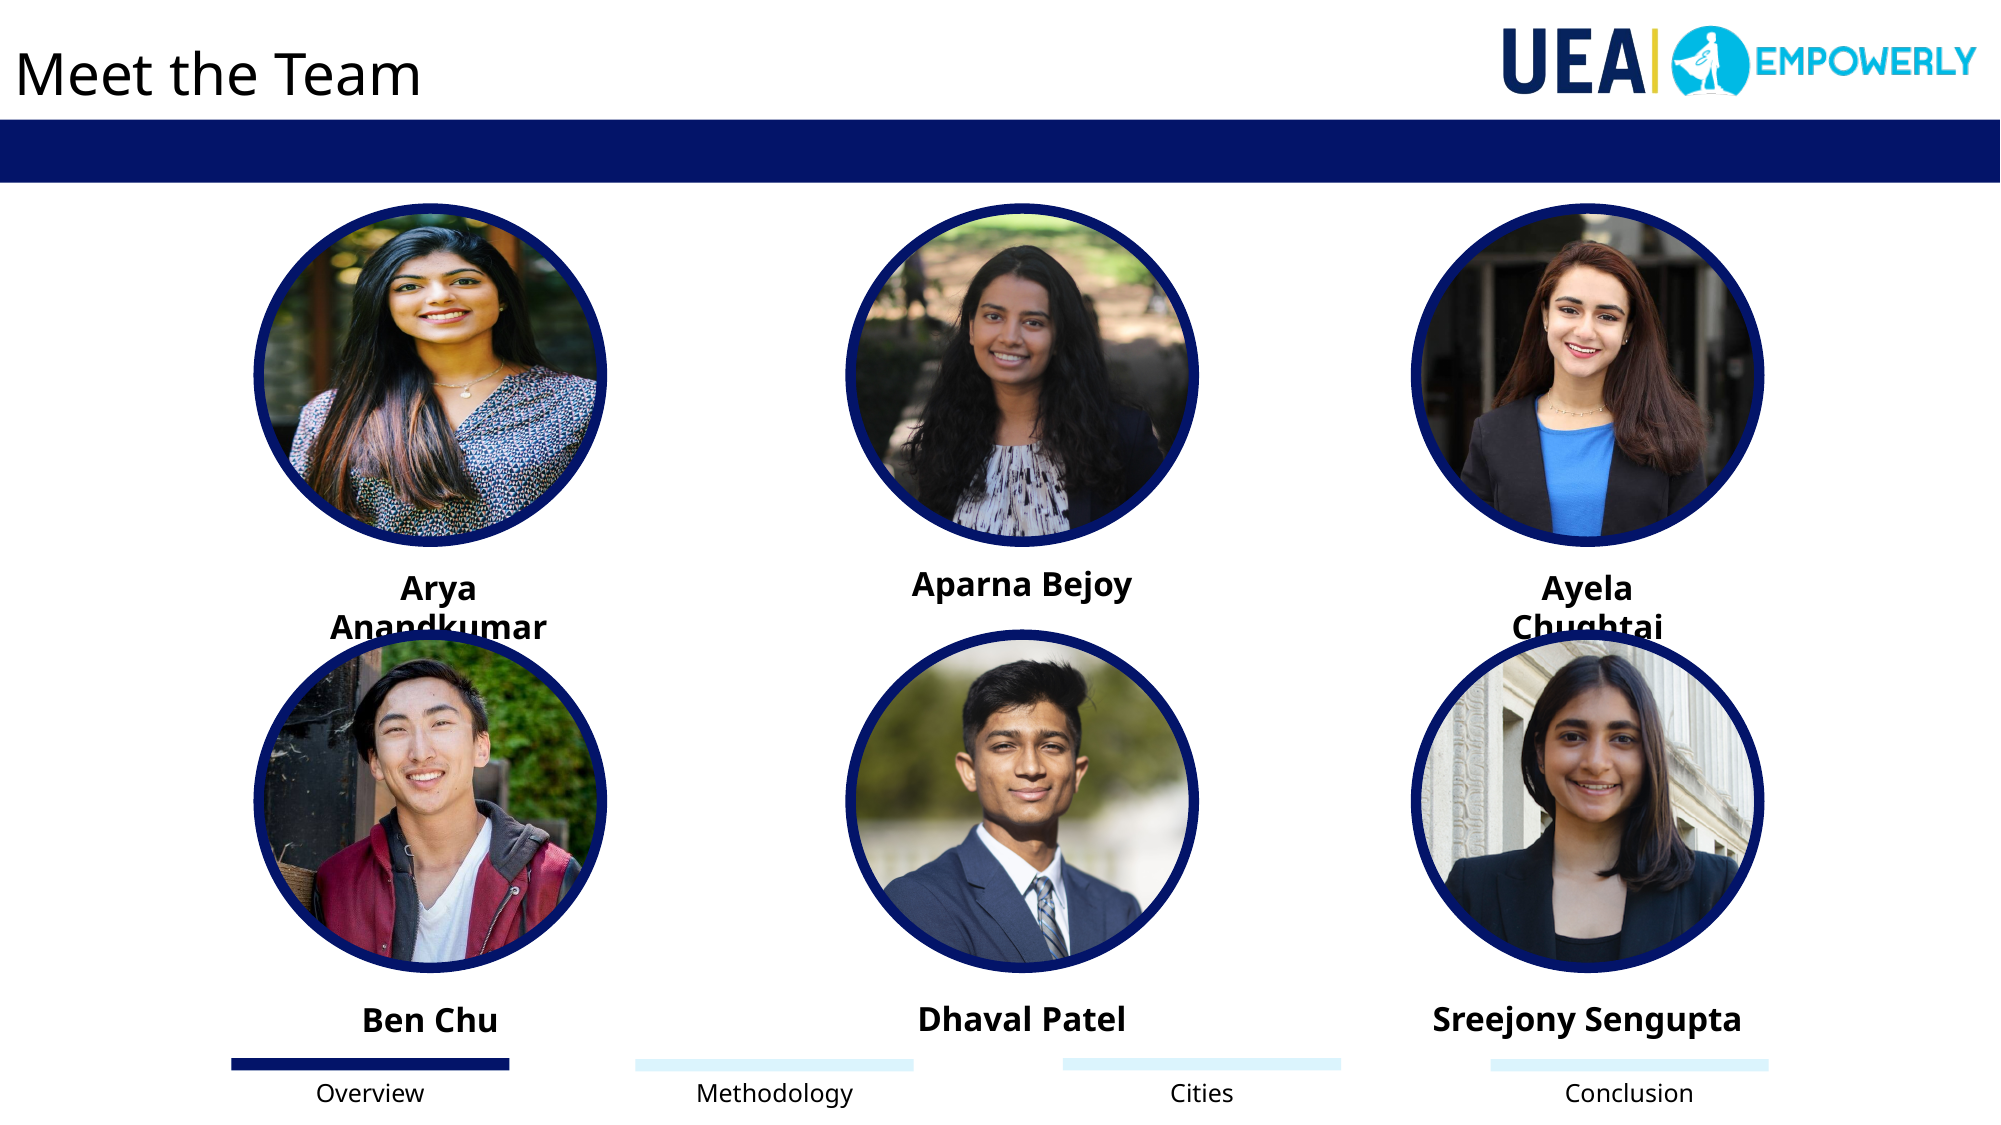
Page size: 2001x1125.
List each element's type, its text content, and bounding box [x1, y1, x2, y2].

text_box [850, 634, 1194, 1047]
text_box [1415, 634, 1760, 1047]
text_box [1415, 208, 1760, 615]
text_box Meet the Team [0, 29, 1492, 114]
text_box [258, 634, 602, 1048]
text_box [850, 208, 1194, 612]
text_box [258, 208, 602, 615]
picture [1494, 19, 1982, 98]
